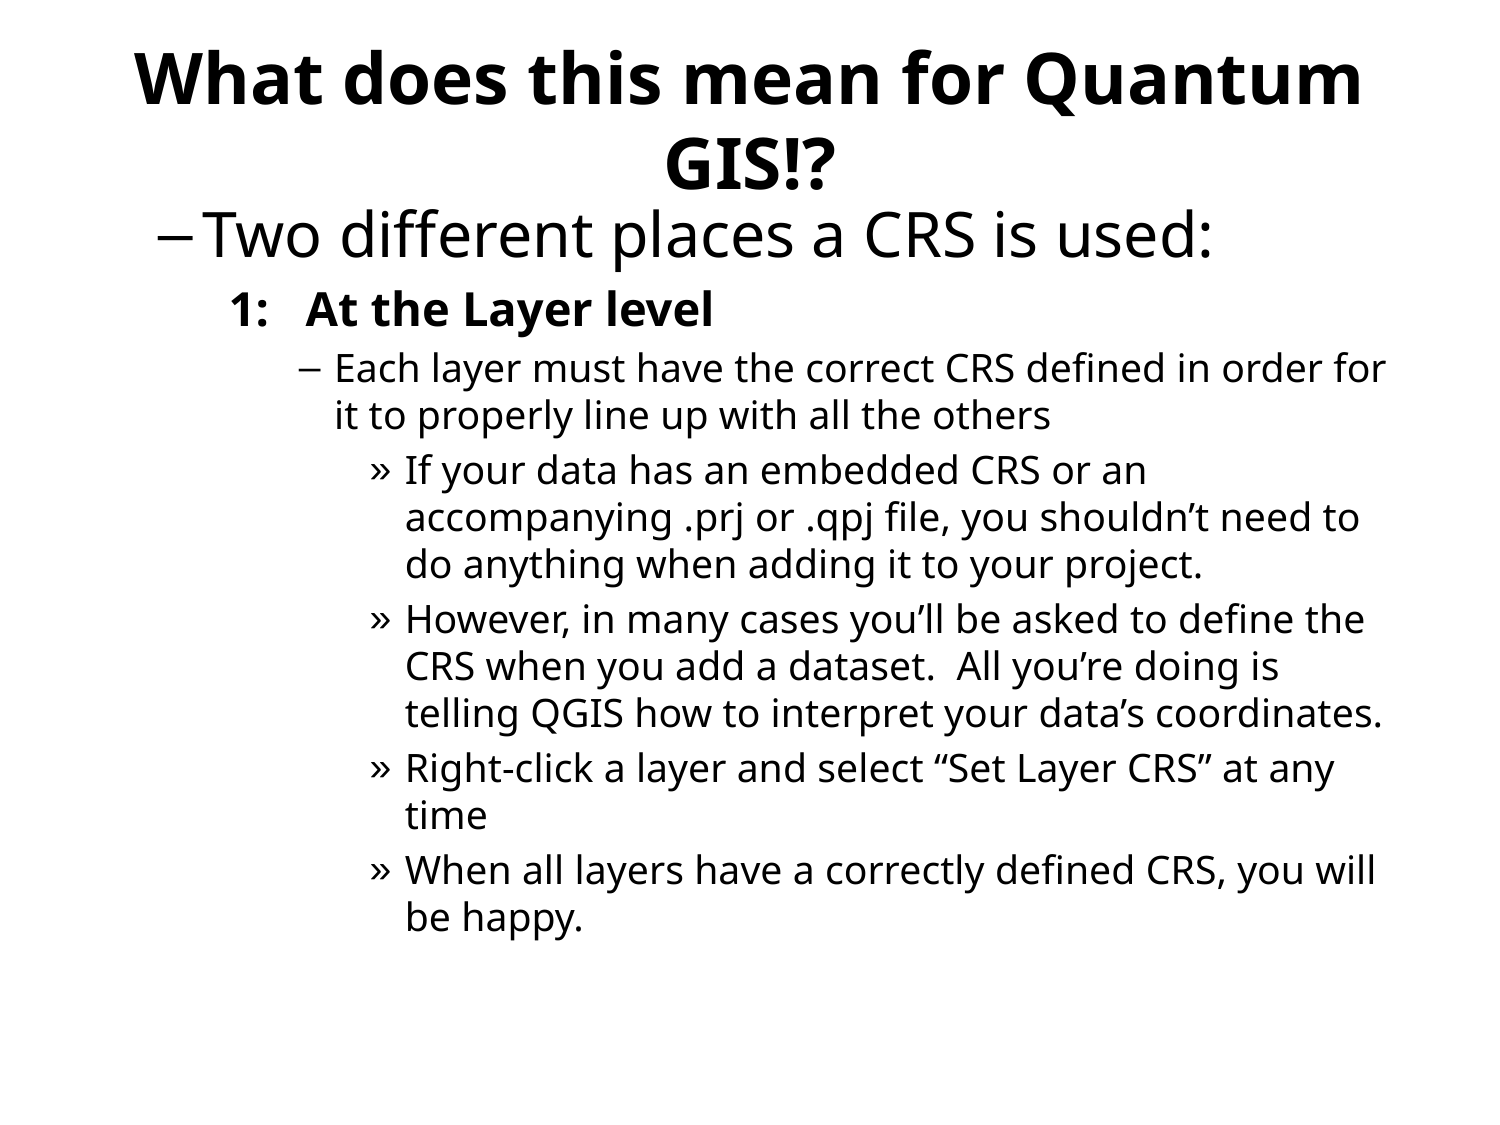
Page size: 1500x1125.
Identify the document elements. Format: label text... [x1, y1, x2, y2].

text_box What does this mean for Quantum GIS!? [74, 24, 1425, 213]
text_box Two different places a CRS is used: 1: At the Layer level Each layer must have the correct CRS defined in order for it to properly line up with all the others If your data has an embedded CRS or an accompanying .prj or .qpj file, you shouldn’t need to do anything when adding it to your project. However, in many cases you’ll be asked to define the CRS when you add a dataset. All you’re doing is telling QGIS how to interpret your data’s coordinates. Right-click a layer and select “Set Layer CRS” at any time When all layers have a correctly defined CRS, you will be happy. [87, 213, 1413, 988]
